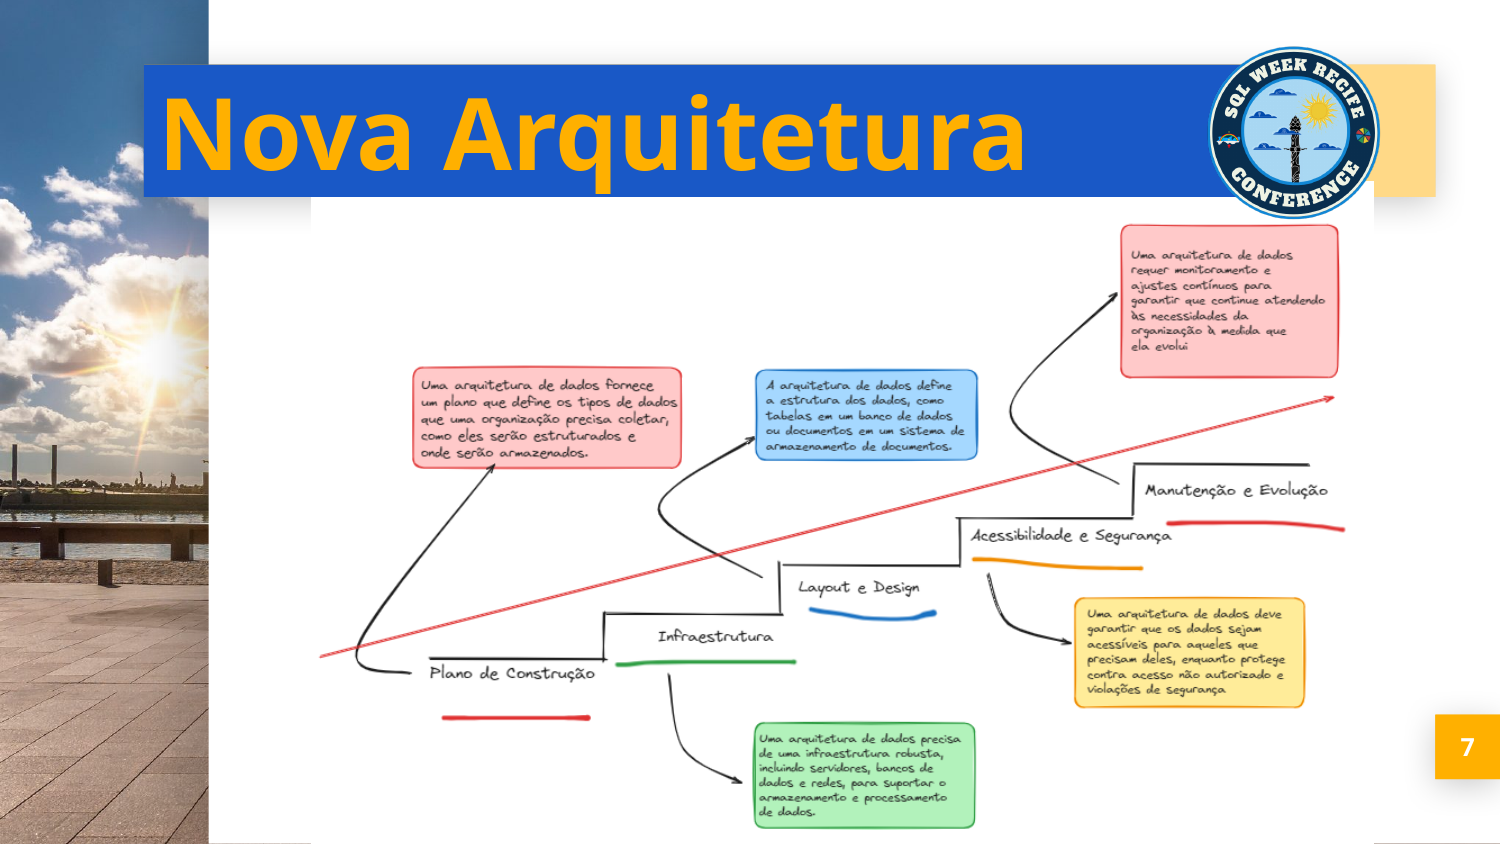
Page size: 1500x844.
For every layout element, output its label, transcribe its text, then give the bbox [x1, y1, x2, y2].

slide_number 7 [1435, 714, 1500, 780]
title Nova Arquitetura [143, 64, 1198, 197]
picture [311, 38, 1388, 844]
picture [0, 0, 208, 844]
